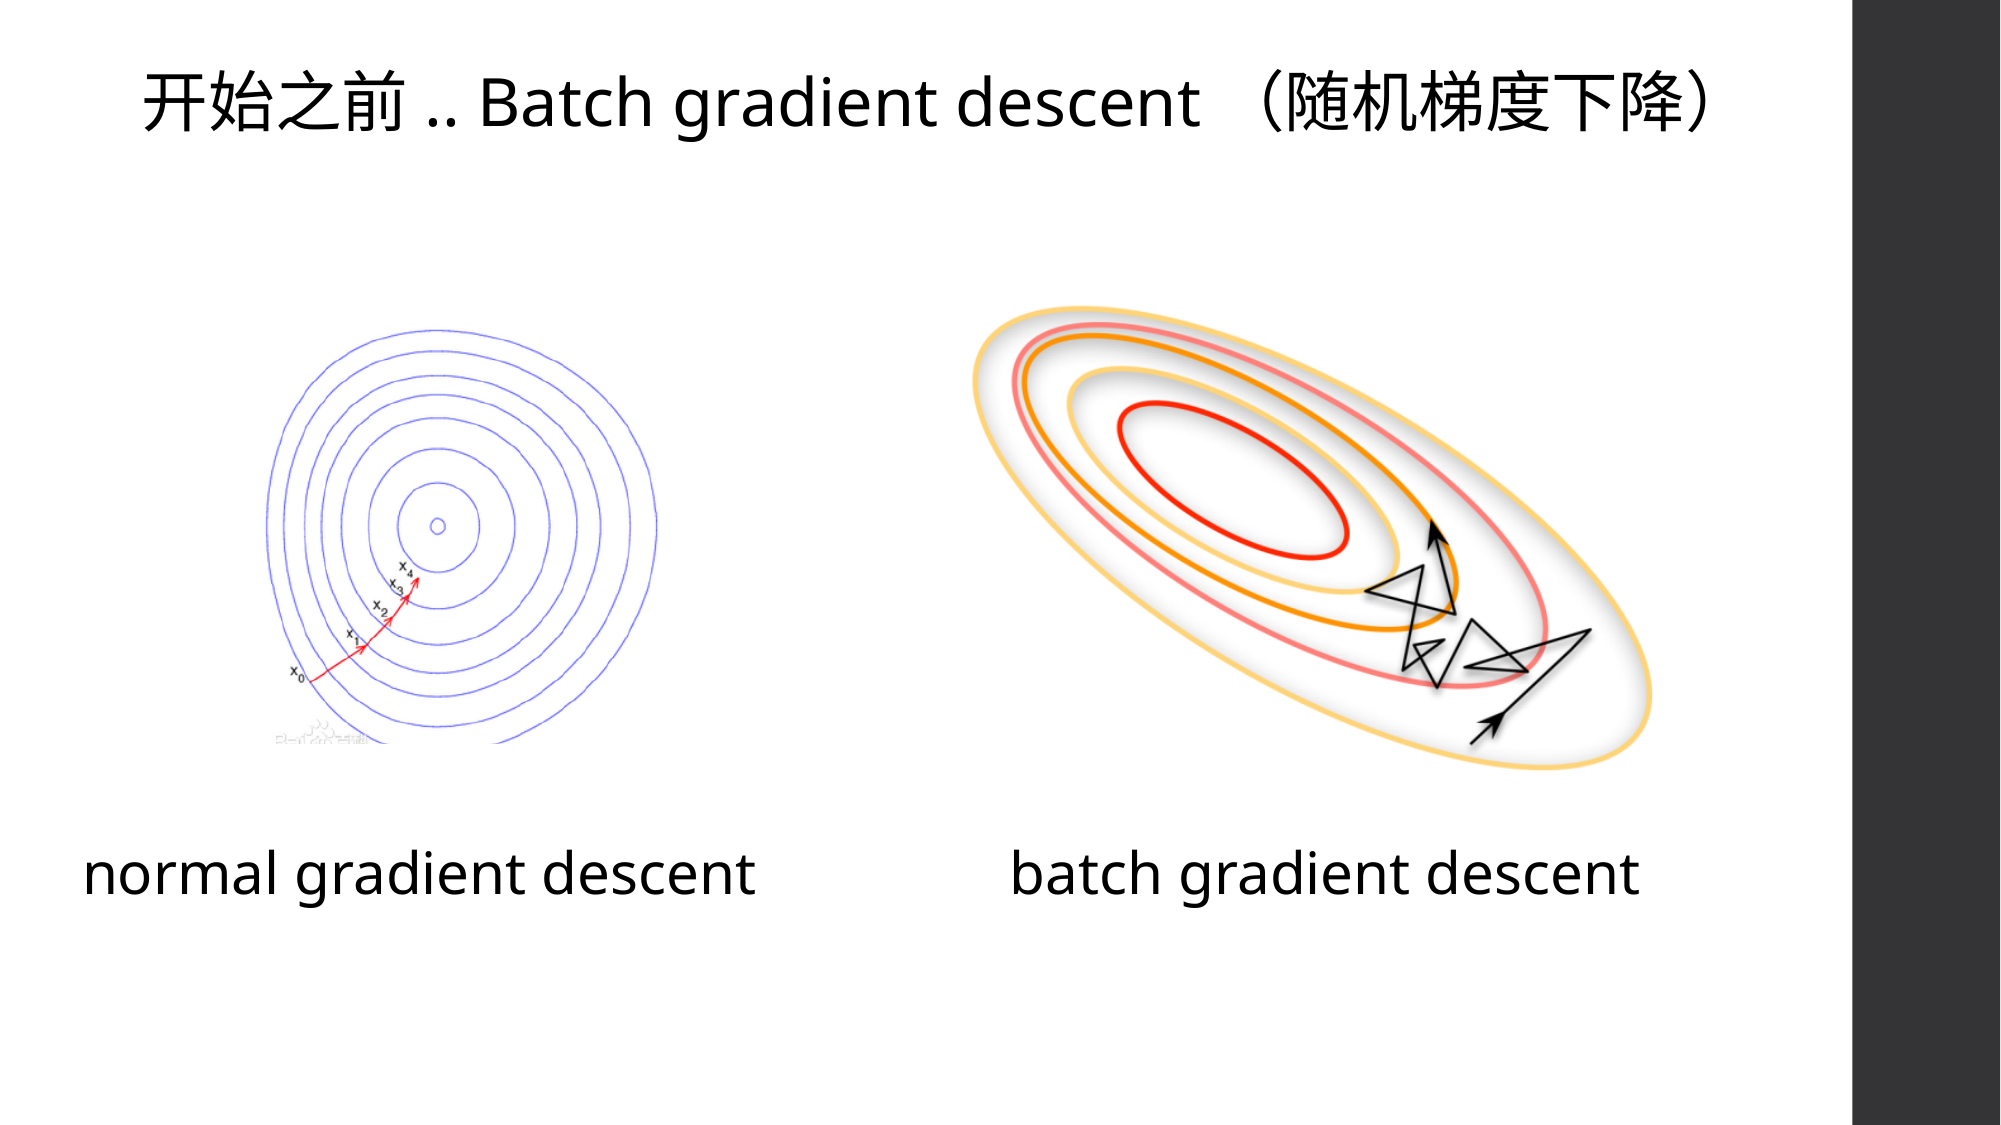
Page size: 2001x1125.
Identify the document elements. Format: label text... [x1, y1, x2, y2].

picture [261, 318, 672, 745]
picture [947, 283, 1661, 780]
text_box 开始之前.. Batch gradient descent（随机梯度下降） [126, 52, 1767, 148]
text_box normal gradient descent [67, 828, 772, 914]
text_box batch gradient descent [995, 828, 1655, 914]
